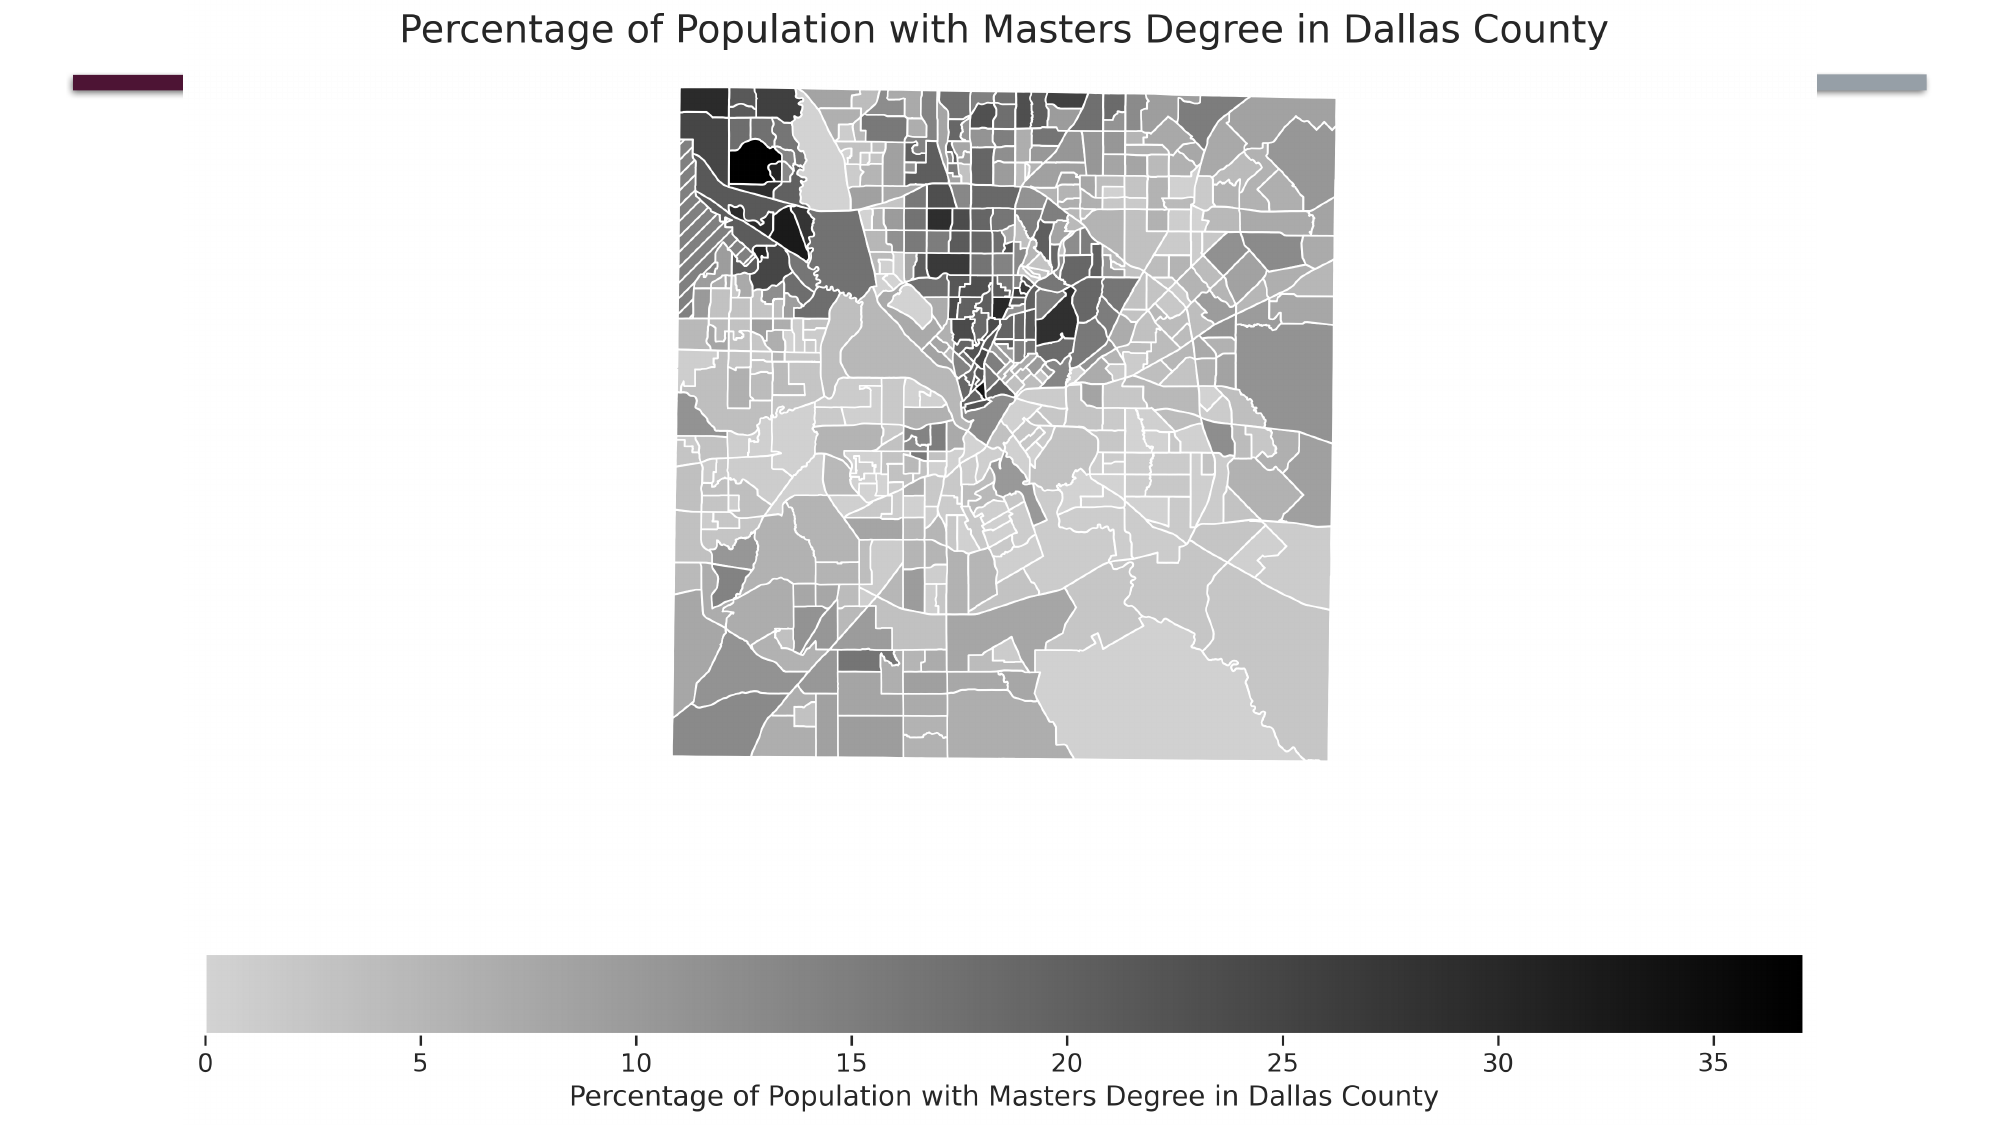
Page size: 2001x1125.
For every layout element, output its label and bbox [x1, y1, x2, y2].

picture [182, 0, 1817, 1125]
